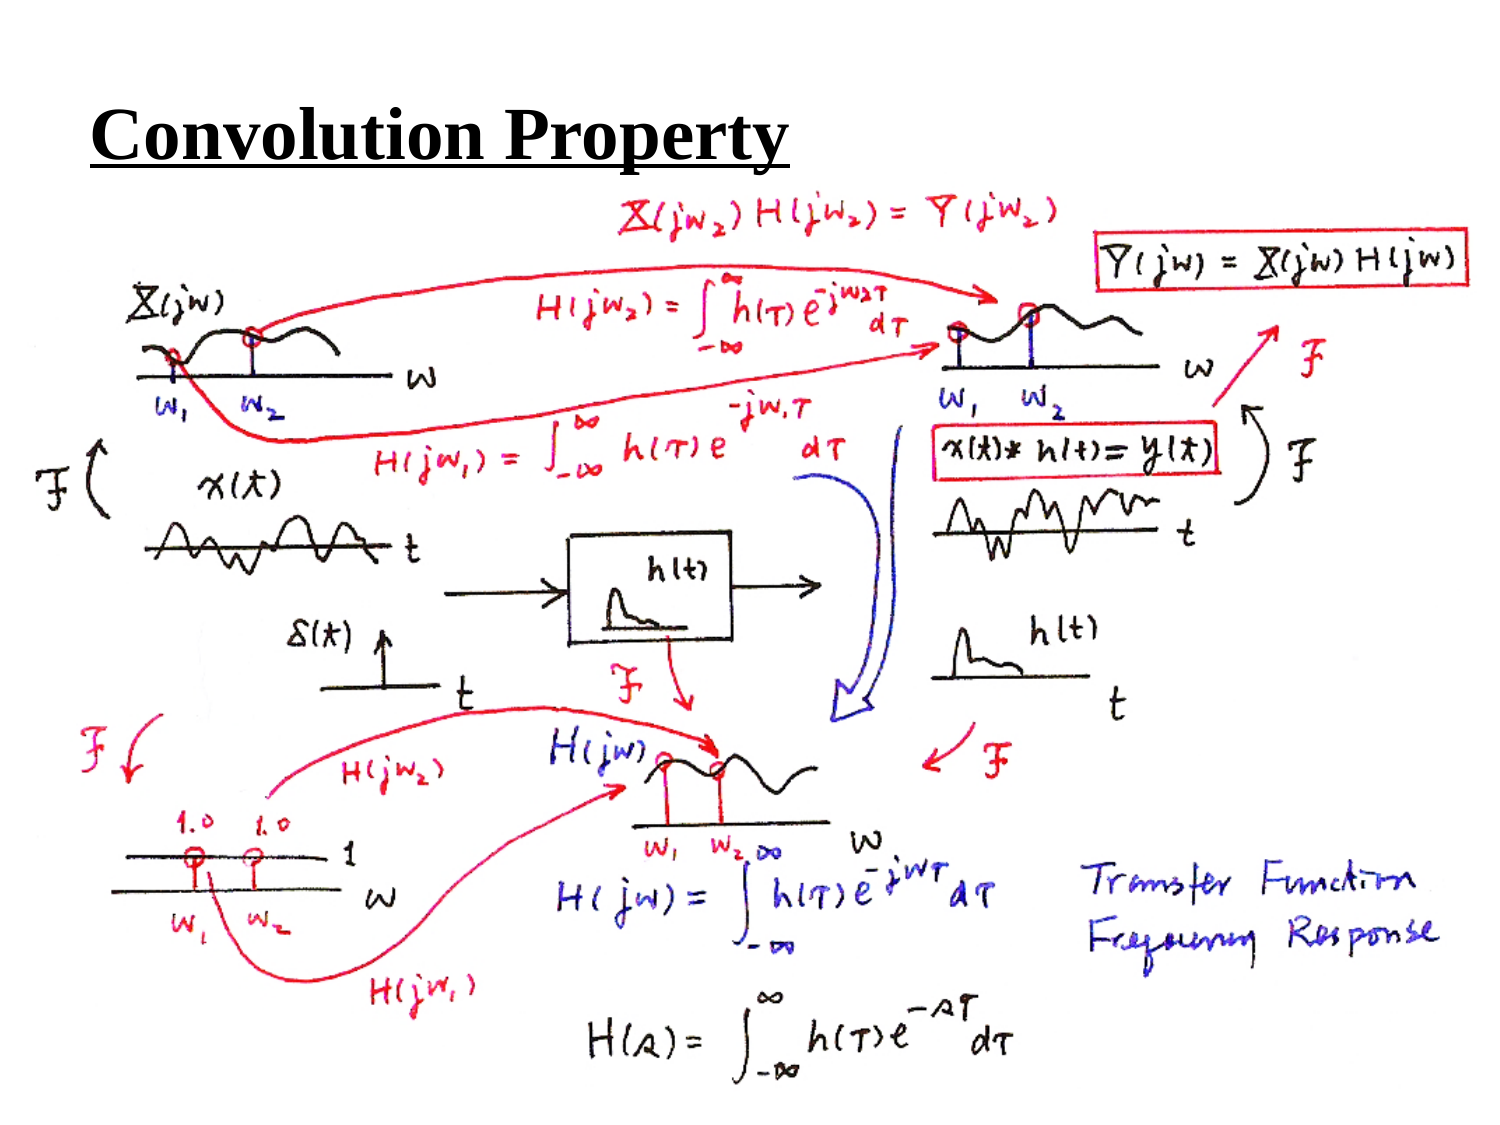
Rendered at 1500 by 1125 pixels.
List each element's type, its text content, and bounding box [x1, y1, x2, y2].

picture [15, 160, 1486, 1100]
text_box Convolution Property [0, 0, 1500, 182]
